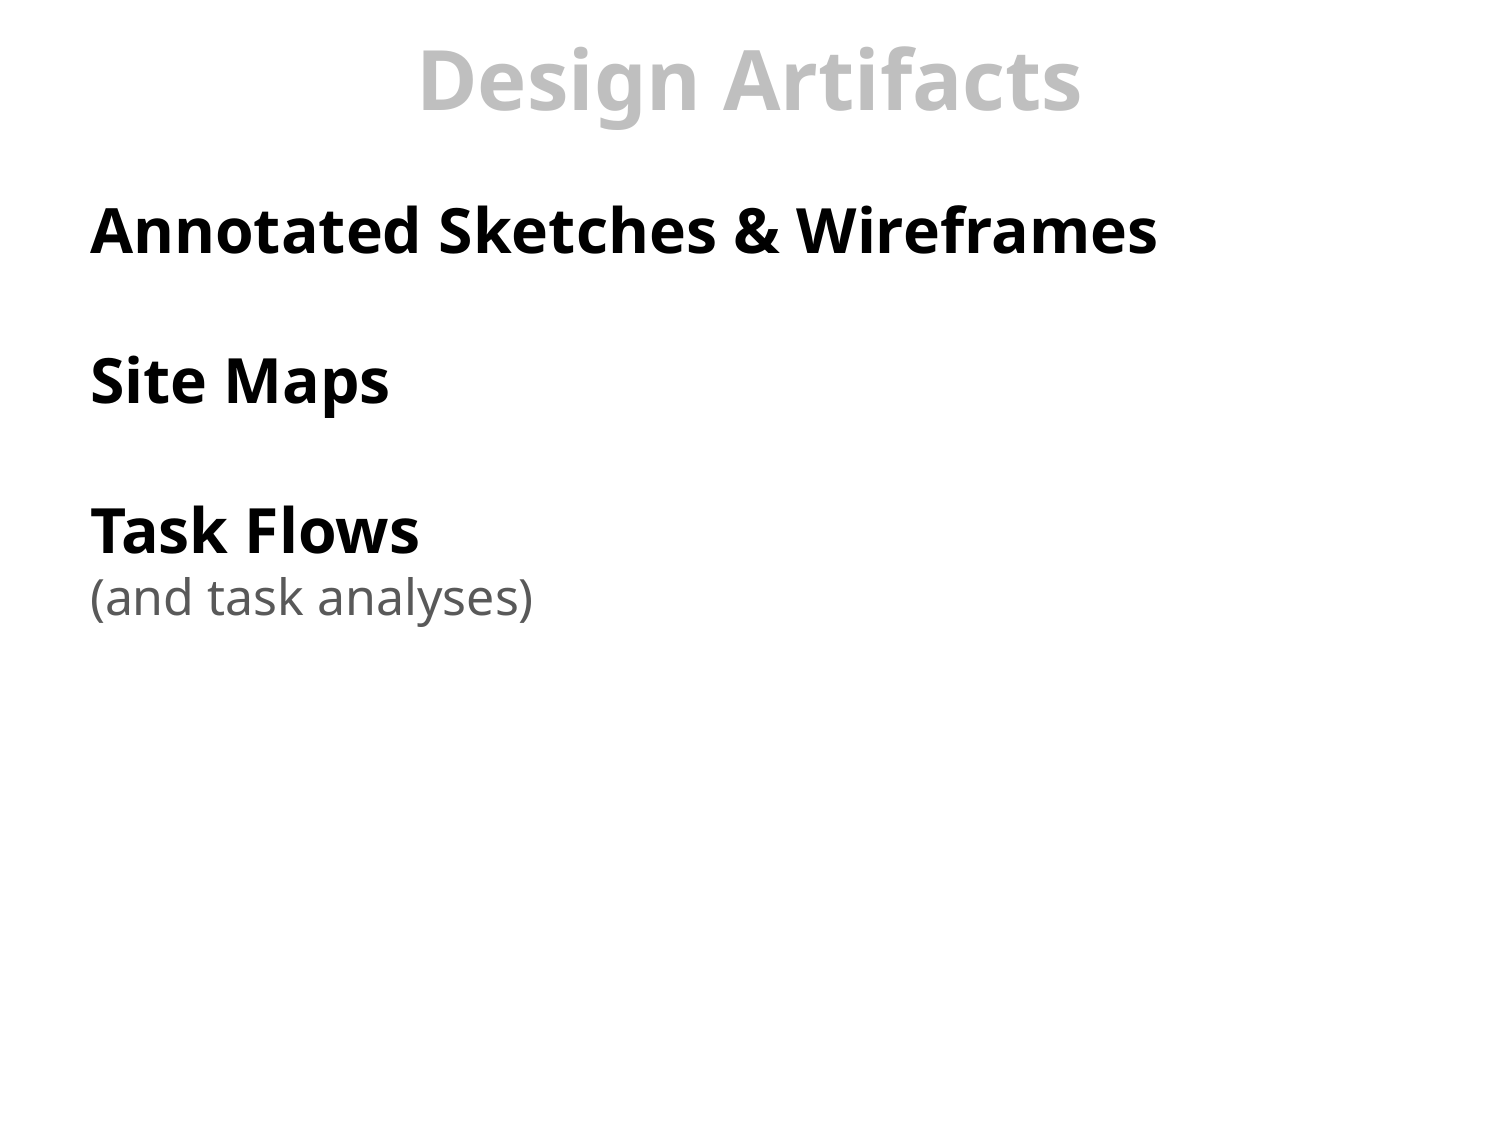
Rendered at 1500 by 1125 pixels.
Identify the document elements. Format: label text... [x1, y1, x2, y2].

list Annotated Sketches & Wireframes Site Maps Task Flows (and task analyses) [75, 183, 1425, 963]
title Design Artifacts [75, 15, 1425, 138]
